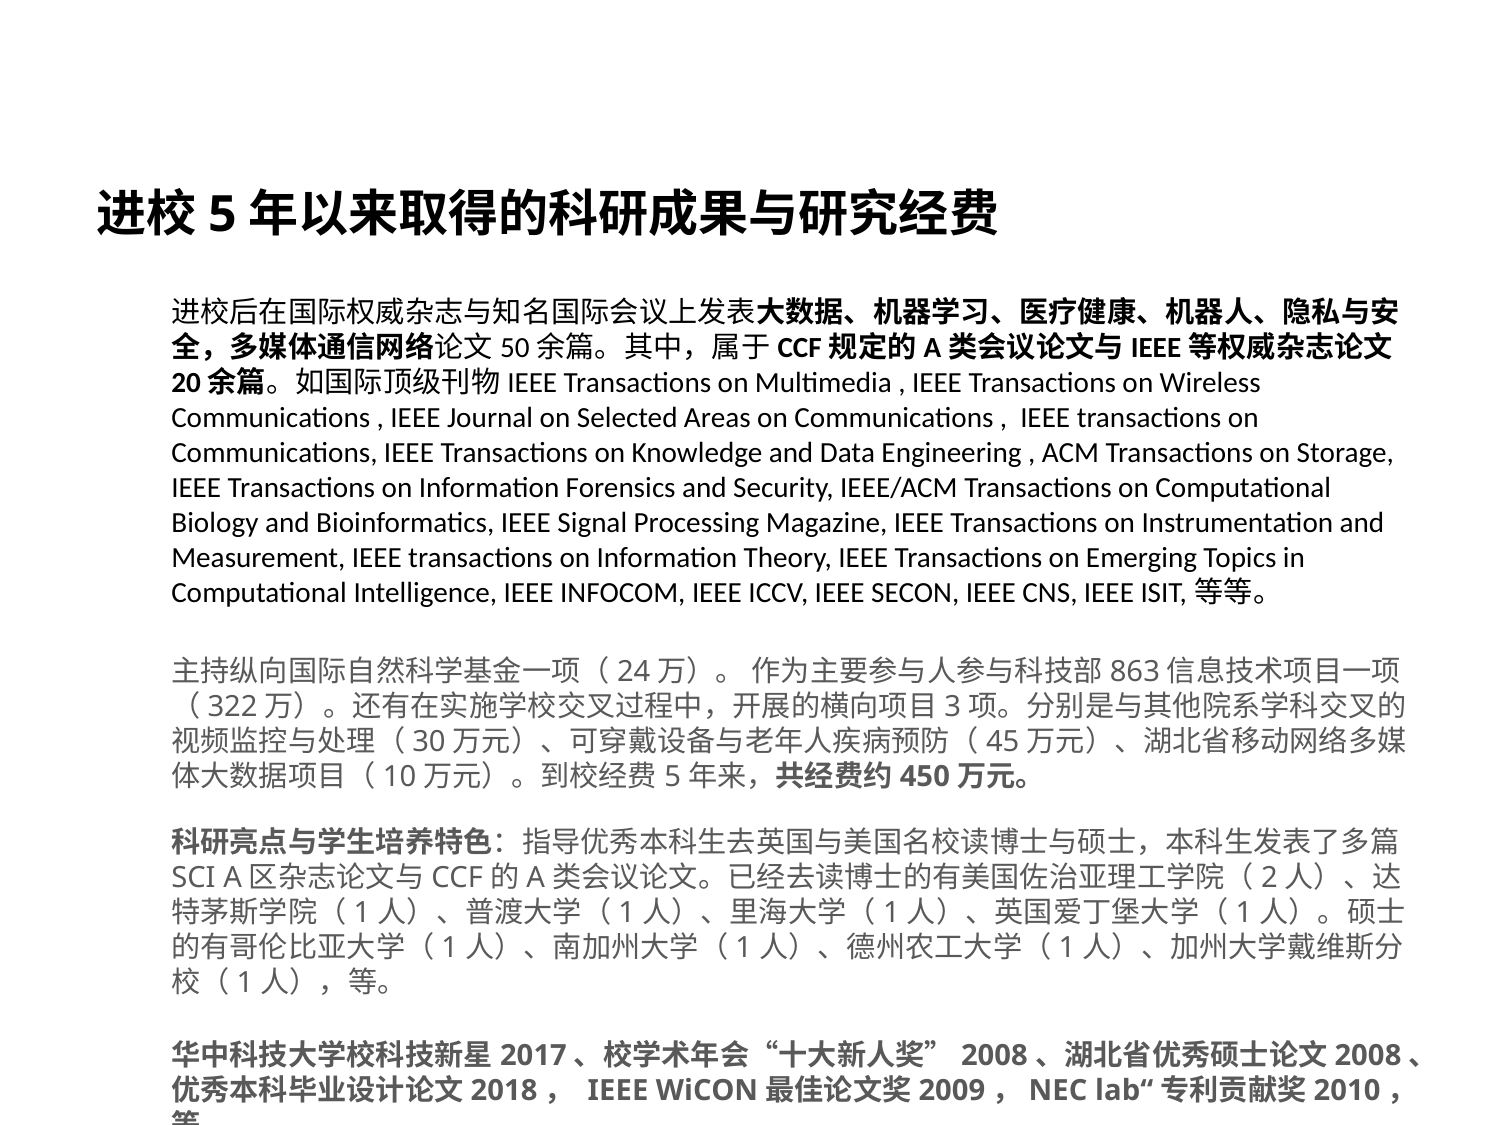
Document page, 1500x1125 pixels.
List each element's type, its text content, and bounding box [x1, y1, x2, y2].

text_box 进校5年以来取得的科研成果与研究经费 [81, 162, 1014, 250]
text_box 科研亮点与学生培养特色：指导优秀本科生去英国与美国名校读博士与硕士，本科生发表了多篇SCI A区杂志论文与CCF的A类会议论文。已经去读博士的有美国佐治亚理工学院（2人）、达特茅斯学院（1人）、普渡大学（1人）、里海大学（1人）、英国爱丁堡大学（1人）。硕士的有哥伦比亚大学（1人）、南加州大学（1人）、德州农工大学（1人）、加州大学戴维斯分校（1人），等。 [156, 816, 1427, 1006]
text_box 华中科技大学校科技新星2017、校学术年会“十大新人奖”2008、湖北省优秀硕士论文2008、优秀本科毕业设计论文2018， IEEE WiCON最佳论文奖2009，NEC lab“专利贡献奖2010，等 [156, 1029, 1458, 1125]
text_box 进校后在国际权威杂志与知名国际会议上发表大数据、机器学习、医疗健康、机器人、隐私与安全，多媒体通信网络论文50余篇。其中，属于CCF规定的A类会议论文与IEEE等权威杂志论文20余篇。如国际顶级刊物IEEE Transactions on Multimedia , IEEE Transactions on Wireless Communications , IEEE Journal on Selected Areas on Communications , IEEE transactions on Communications, IEEE Transactions on Knowledge and Data Engineering , ACM Transactions on Storage, IEEE Transactions on Information Forensics and Security, IEEE/ACM Transactions on Computational Biology and Bioinformatics, IEEE Signal Processing Magazine, IEEE Transactions on Instrumentation and Measurement, IEEE transactions on Information Theory, IEEE Transactions on Emerging Topics in Computational Intelligence, IEEE INFOCOM, IEEE ICCV, IEEE SECON, IEEE CNS, IEEE ISIT,等等。 [156, 286, 1427, 616]
text_box 主持纵向国际自然科学基金一项（24万）。 作为主要参与人参与科技部863信息技术项目一项（322万）。还有在实施学校交叉过程中，开展的横向项目3项。分别是与其他院系学科交叉的视频监控与处理（30万元）、可穿戴设备与老年人疾病预防（45万元）、湖北省移动网络多媒体大数据项目（10万元）。到校经费5年来，共经费约450万元。 [156, 645, 1427, 800]
